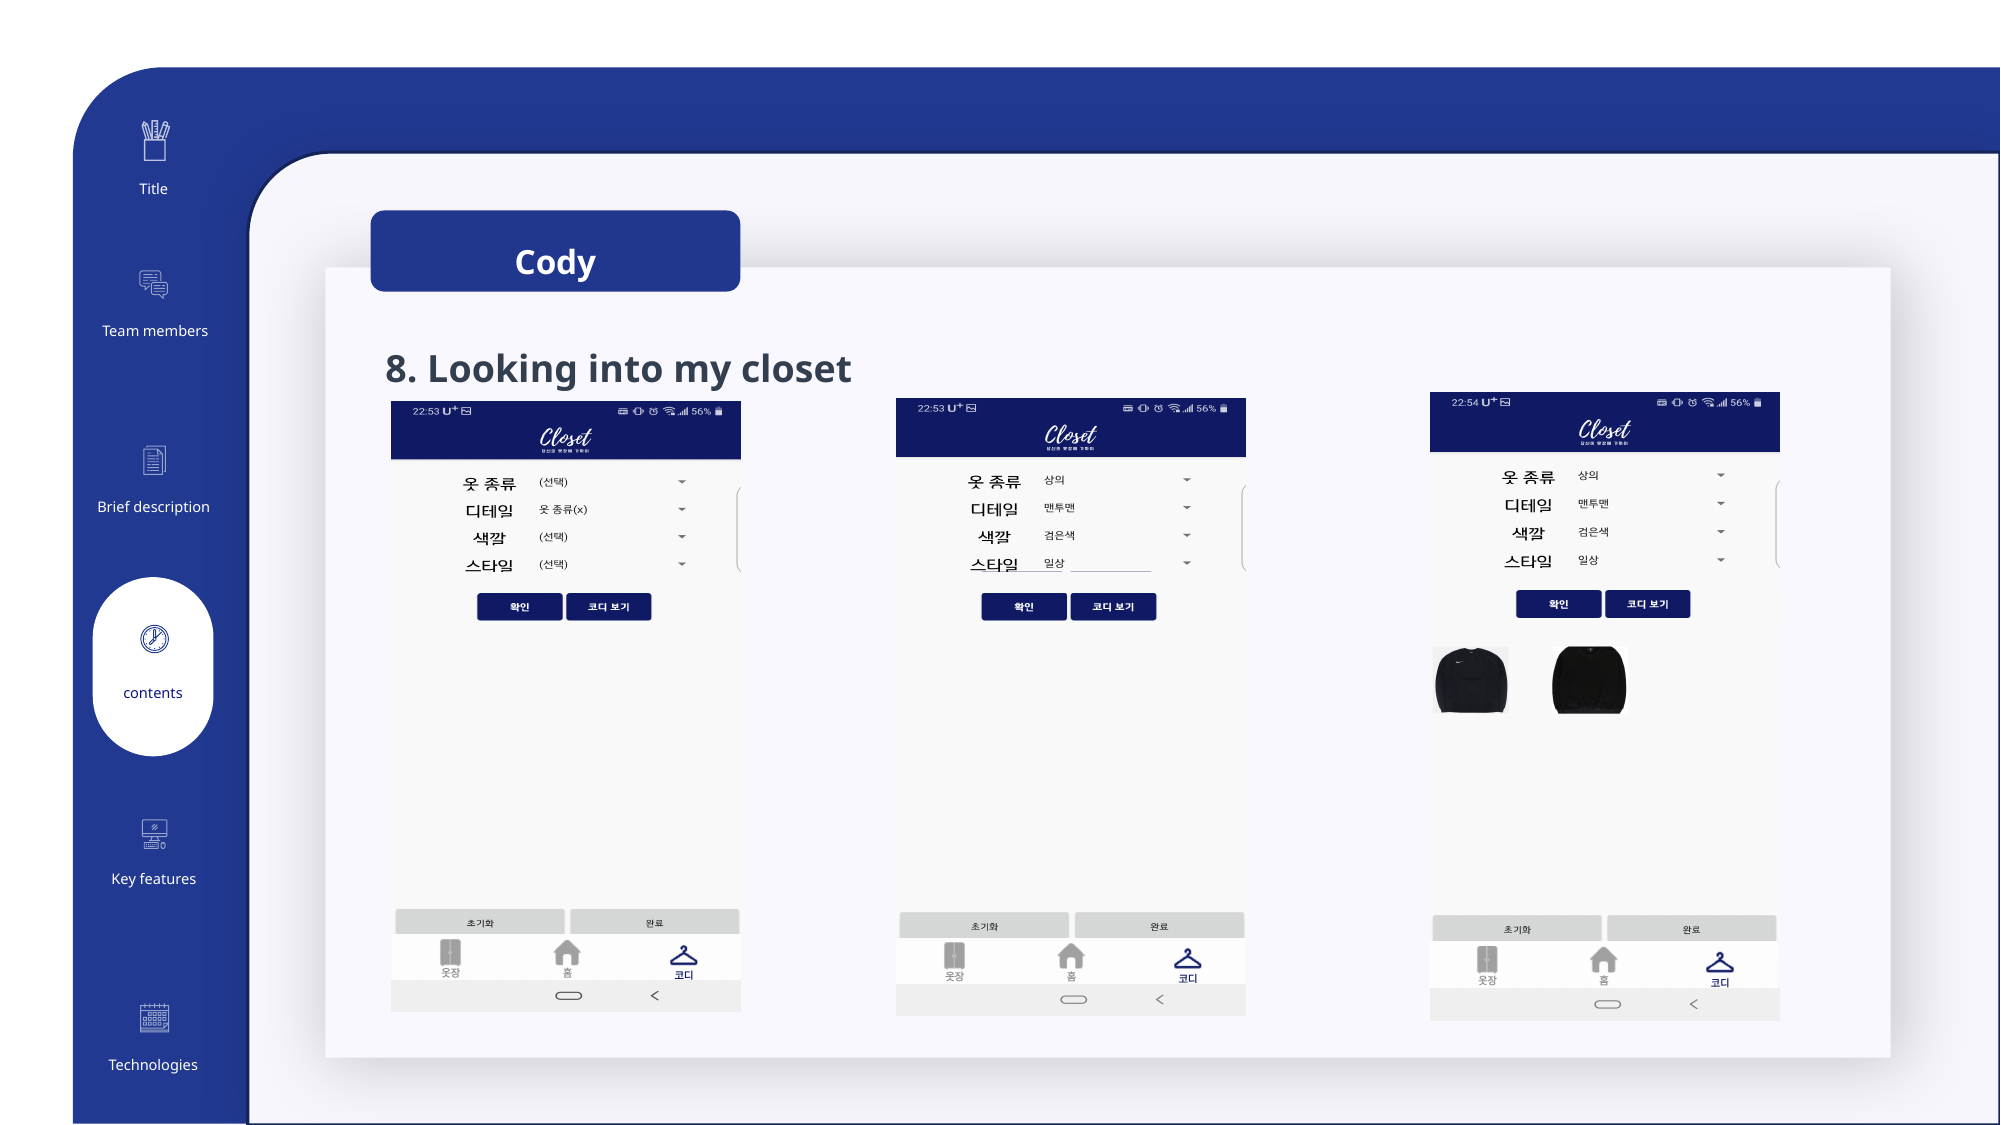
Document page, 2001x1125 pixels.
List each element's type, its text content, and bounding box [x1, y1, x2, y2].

text_box Key features [96, 853, 212, 895]
text_box Brief description [82, 482, 226, 524]
text_box Team members [87, 305, 224, 347]
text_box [139, 270, 168, 299]
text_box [141, 819, 168, 849]
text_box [140, 1003, 170, 1033]
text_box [140, 624, 169, 654]
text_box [143, 445, 166, 475]
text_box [895, 398, 1248, 1016]
text_box [141, 120, 171, 161]
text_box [1428, 392, 1783, 1021]
text_box [91, 576, 215, 758]
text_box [247, 152, 2000, 1125]
text_box [71, 66, 2000, 1125]
text_box Title [124, 163, 184, 205]
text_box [391, 401, 744, 1013]
text_box contents [108, 668, 198, 709]
text_box Technologies [93, 1039, 213, 1081]
